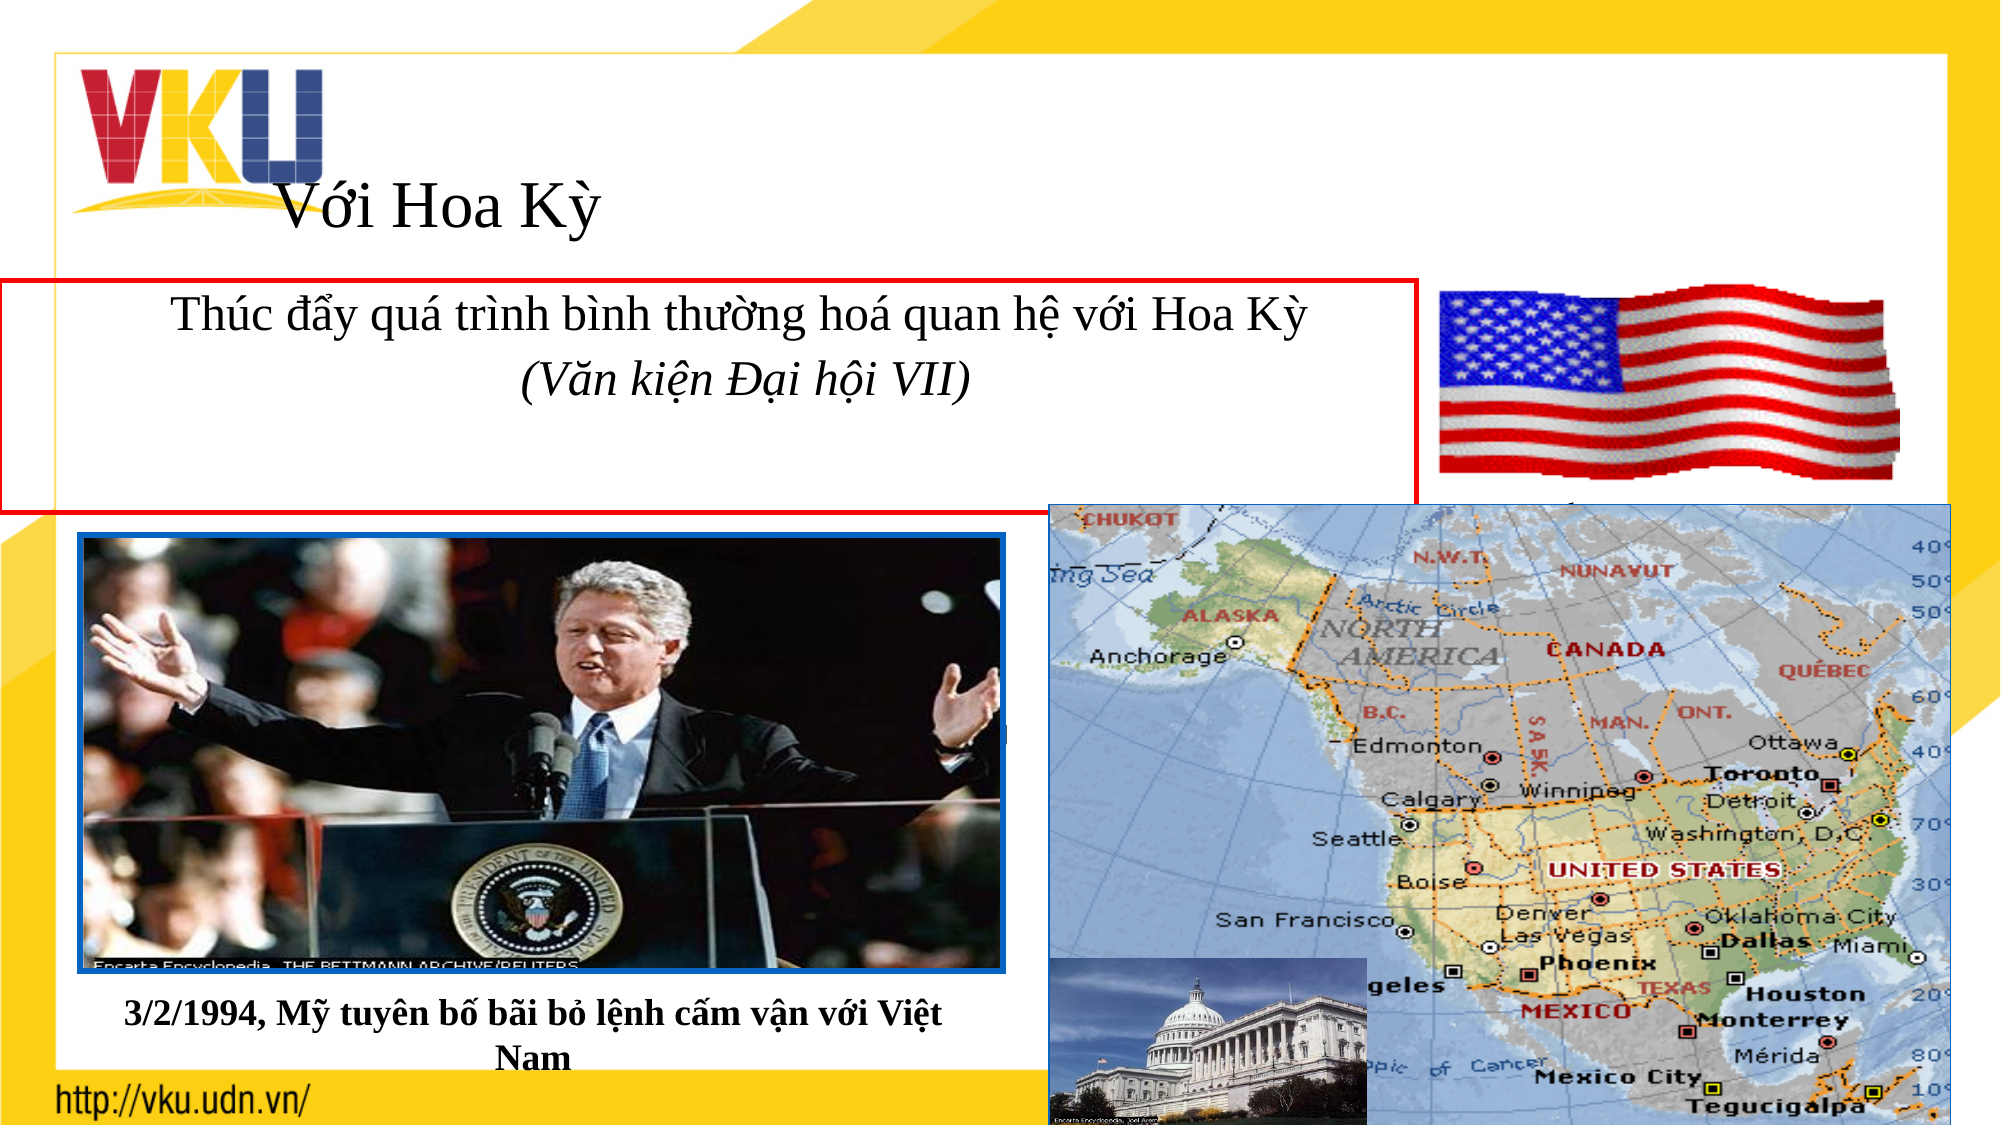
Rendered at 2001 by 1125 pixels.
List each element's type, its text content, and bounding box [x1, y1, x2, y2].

list Thúc đẩy quá trình bình thường hoá quan hệ với Hoa Kỳ (Văn kiện Đại hội VII) [0, 280, 1417, 513]
text_box 3/2/1994, Mỹ tuyên bố bãi bỏ lệnh cấm vận với Việt Nam [66, 980, 1000, 1086]
title Với Hoa Kỳ [257, 162, 1517, 250]
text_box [1049, 505, 1950, 1125]
picture [0, 0, 2001, 1125]
picture [0, 513, 1048, 1125]
